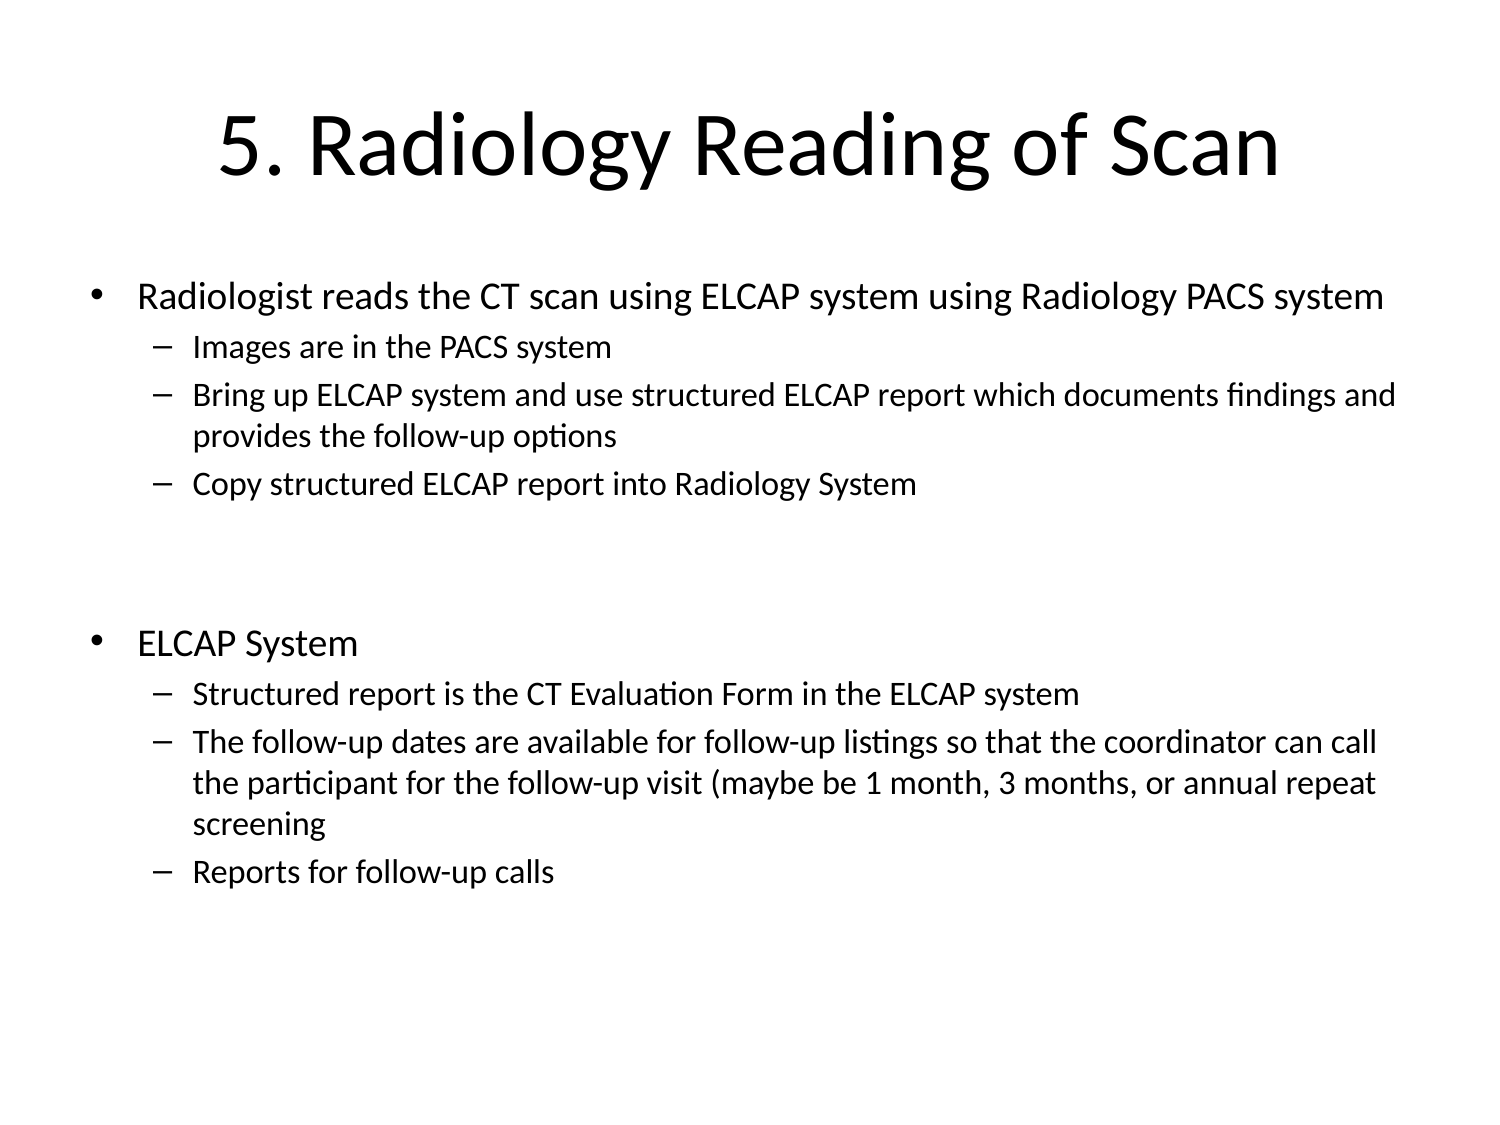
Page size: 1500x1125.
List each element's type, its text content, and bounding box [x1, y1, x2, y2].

title 5. Radiology Reading of Scan [75, 45, 1425, 233]
list Radiologist reads the CT scan using ELCAP system using Radiology PACS system Images are in the PACS system Bring up ELCAP system and use structured ELCAP report which documents findings and provides the follow-up options Copy structured ELCAP report into Radiology System ELCAP System Structured report is the CT Evaluation Form in the ELCAP system The follow-up dates are available for follow-up listings so that the coordinator can call the participant for the follow-up visit (maybe be 1 month, 3 months, or annual repeat screening Reports for follow-up calls [75, 262, 1425, 1005]
